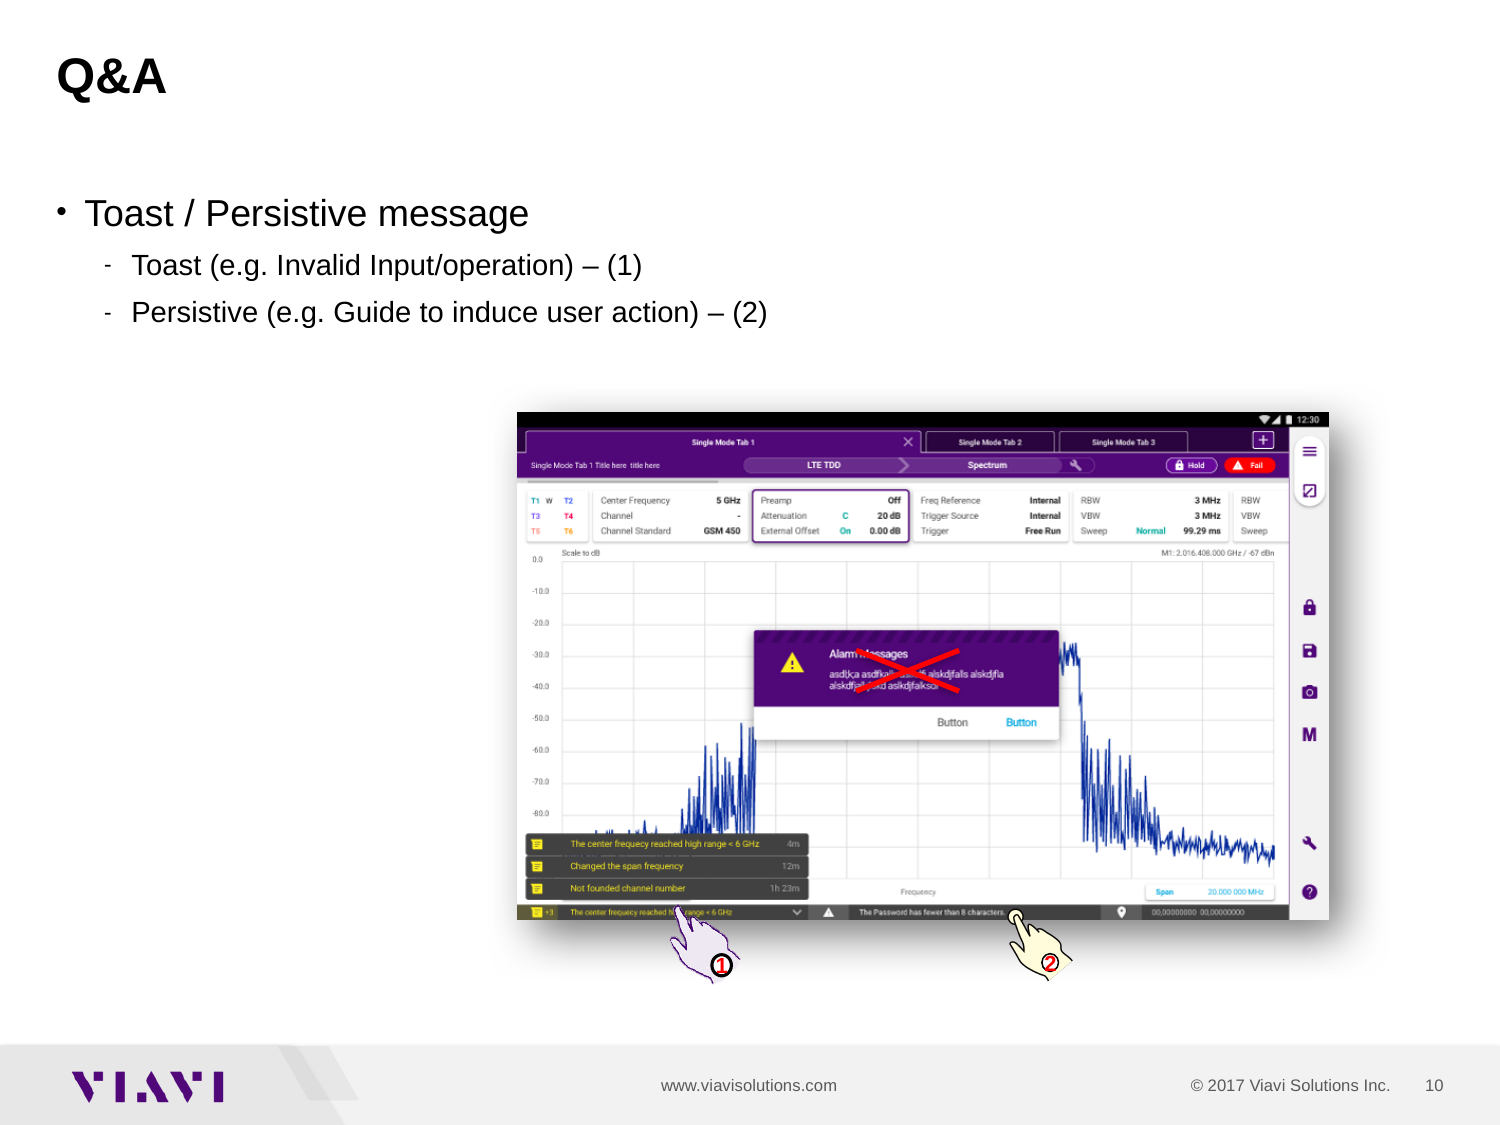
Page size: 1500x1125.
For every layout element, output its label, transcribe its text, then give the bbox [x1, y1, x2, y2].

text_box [984, 887, 1096, 1003]
title Q&A [56, 36, 1444, 149]
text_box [663, 899, 753, 1003]
picture [517, 412, 1329, 920]
list Toast / Persistive message Toast (e.g. Invalid Input/operation) – (1) Persistive (e.g. Guide to induce user action) – (2) [56, 181, 1444, 1003]
picture [56, 1056, 238, 1117]
